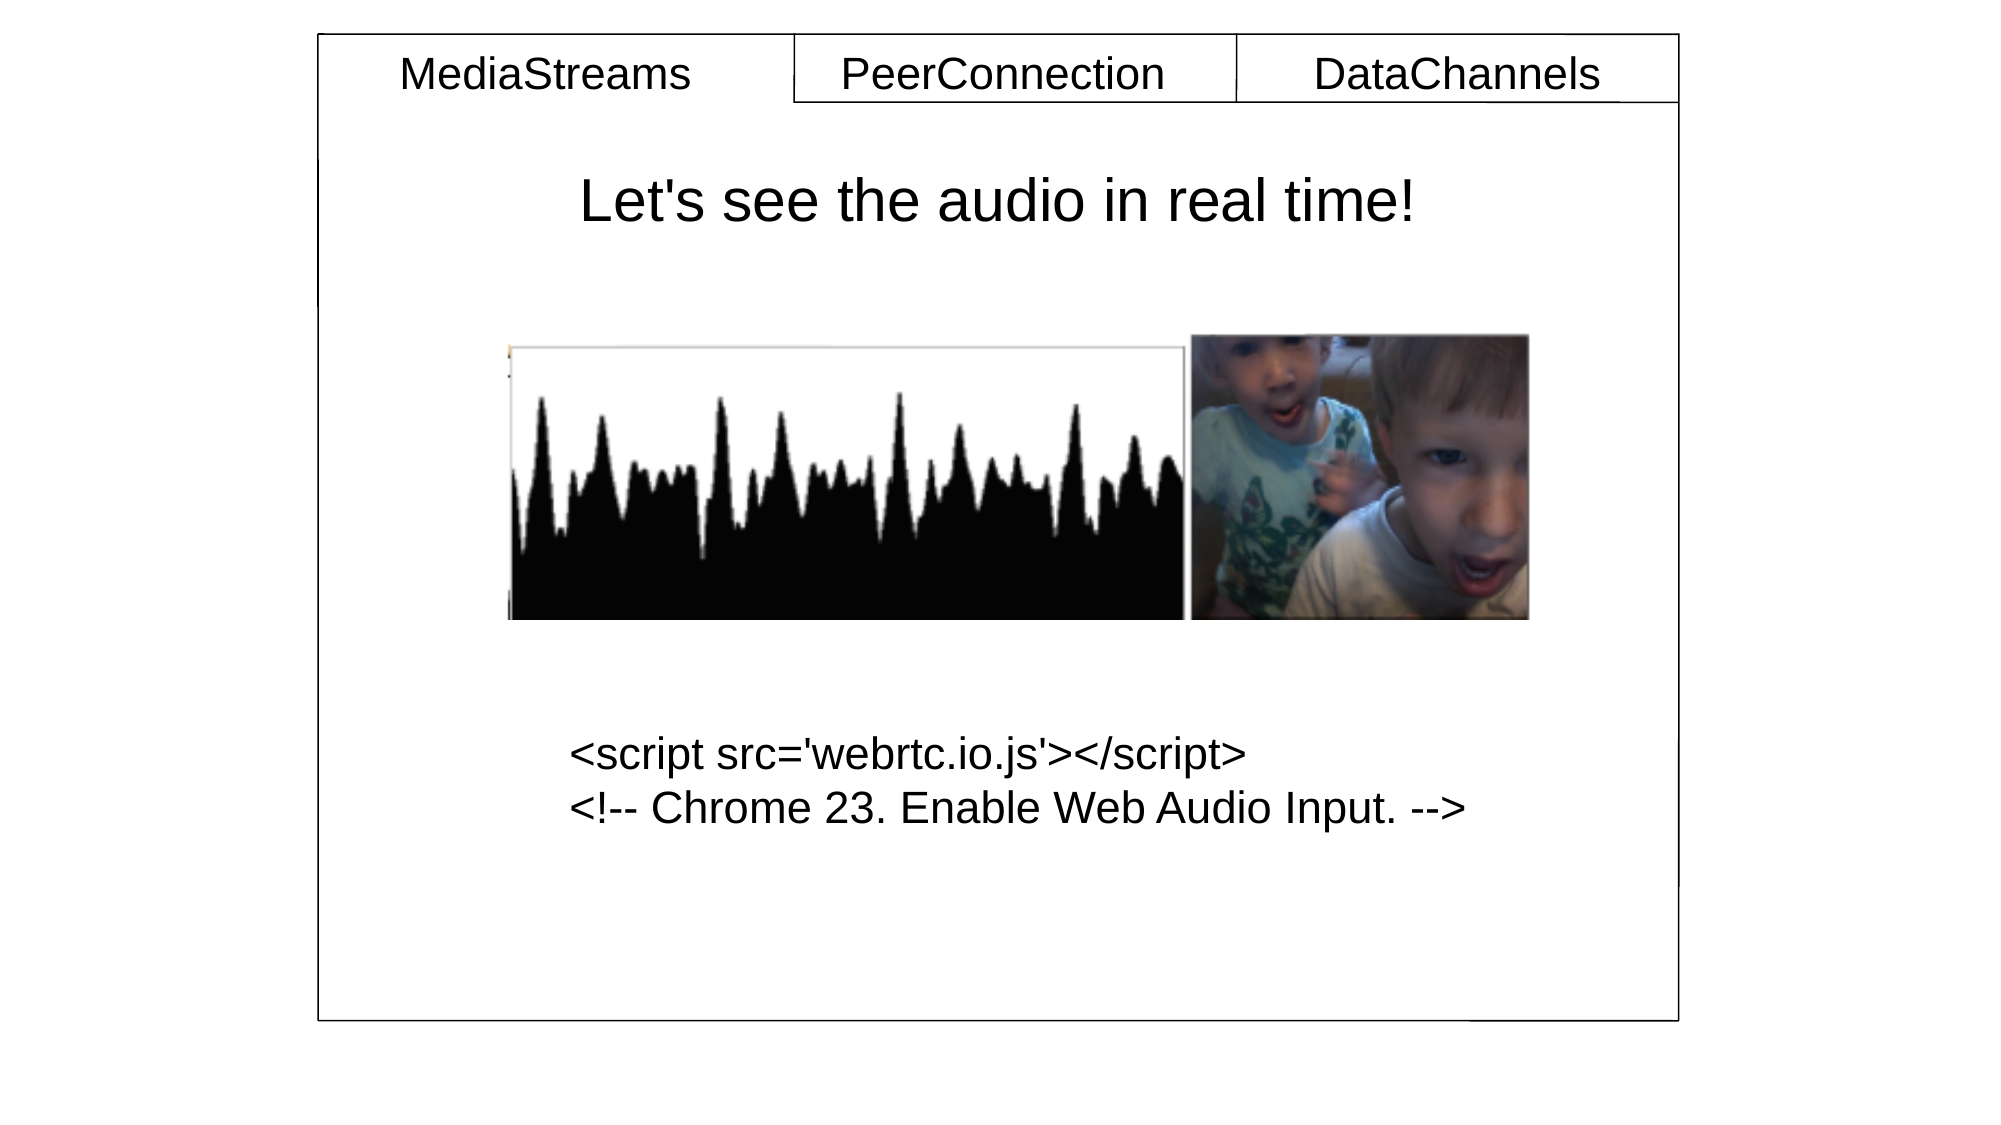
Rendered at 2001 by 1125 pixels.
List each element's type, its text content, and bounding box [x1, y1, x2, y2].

picture [504, 313, 1532, 620]
text_box <script src='webrtc.io.js'></script> <!-- Chrome 23. Enable Web Audio Input. --> [556, 714, 1543, 953]
text_box MediaStreams [385, 35, 727, 98]
text_box PeerConnection [827, 35, 1203, 98]
text_box Let's see the audio in real time! [351, 150, 1645, 253]
text_box DataChannels [1300, 35, 1645, 98]
